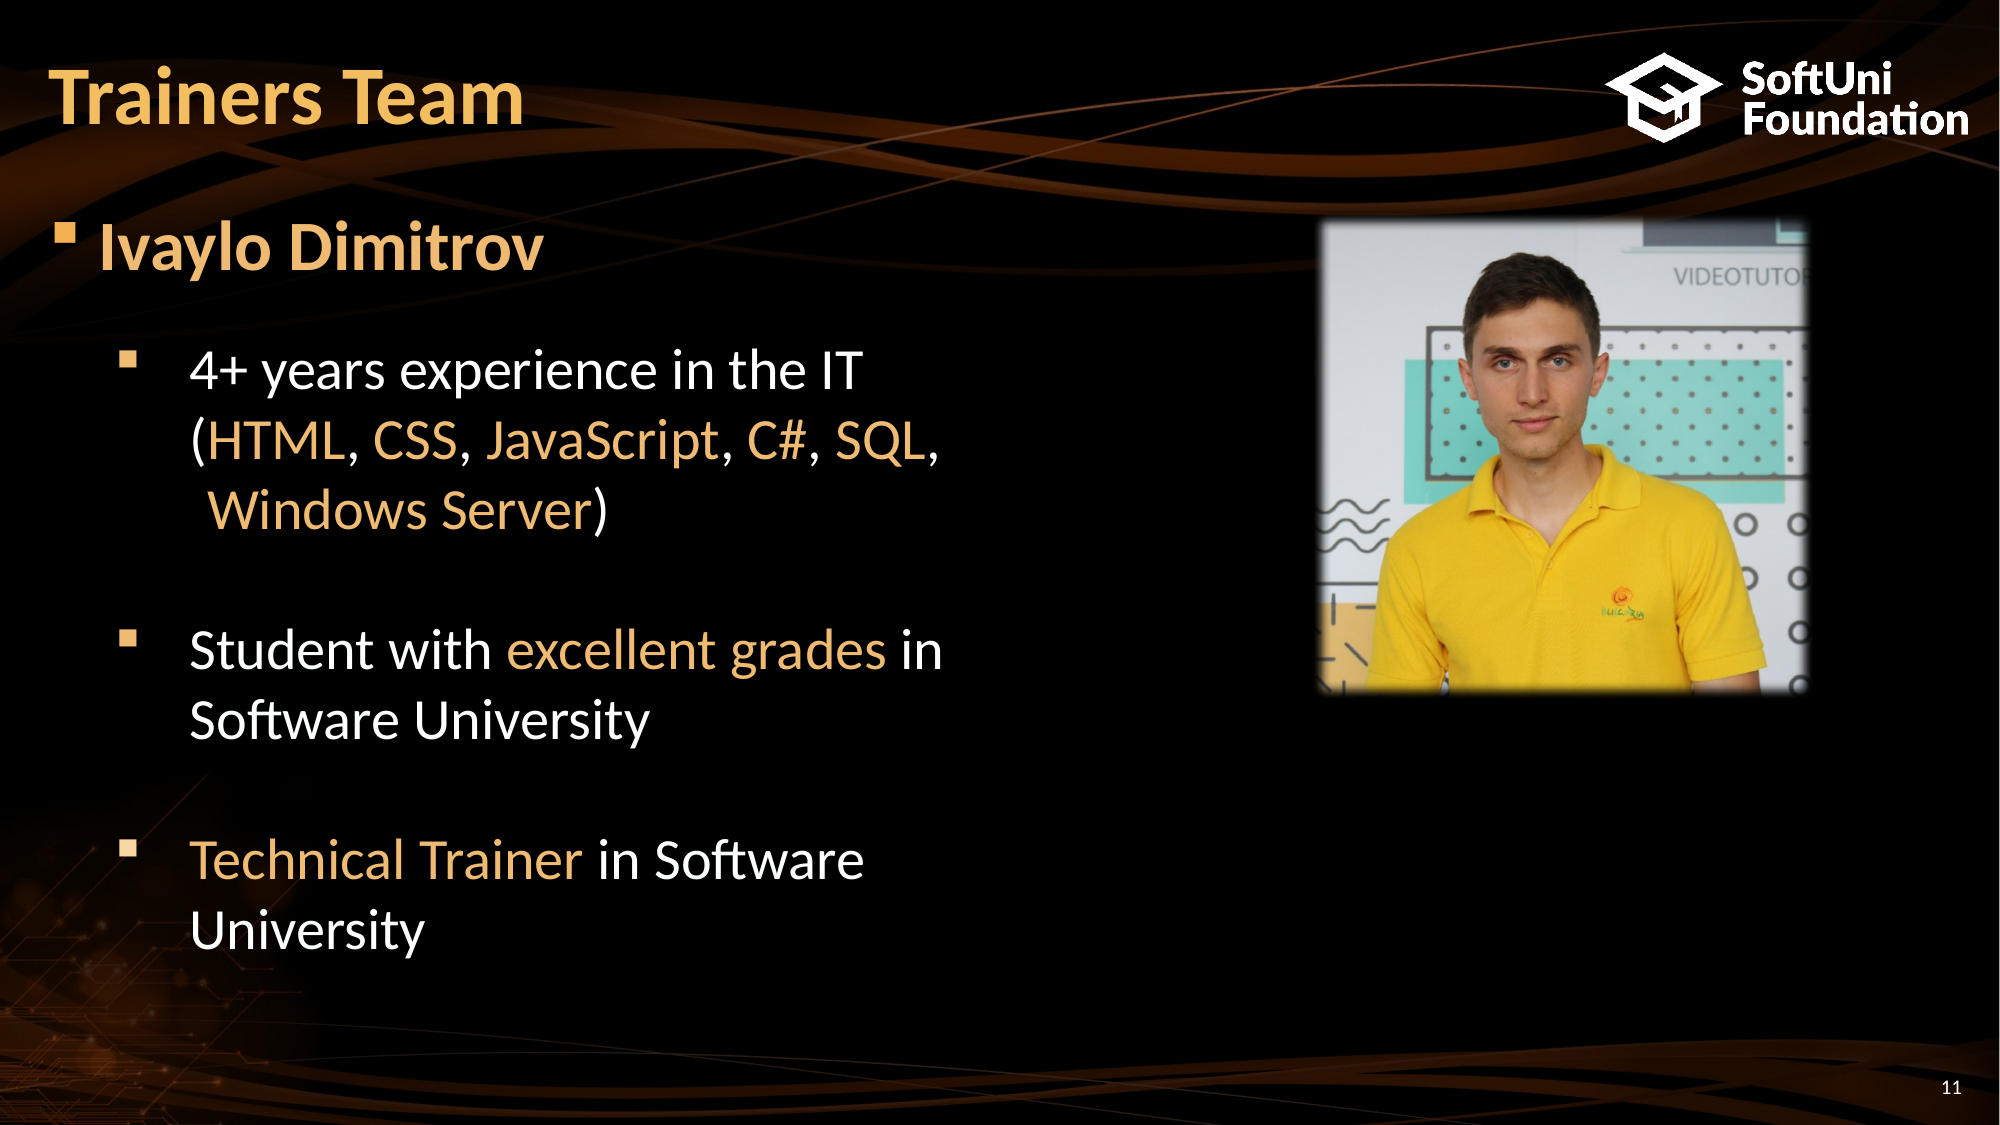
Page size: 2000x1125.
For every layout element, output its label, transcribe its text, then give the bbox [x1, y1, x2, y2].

slide_number 11 [1897, 1070, 1968, 1103]
picture [0, 0, 2000, 1125]
title Trainers Team [30, 6, 1602, 189]
list Ivaylo Dimitrov [31, 195, 738, 313]
text_box 4+ years experience in the IT (HTML, CSS, JavaScript, C#, SQL, Windows Server) Student with excellent grades in Software University Technical Trainer in Software University [99, 323, 1025, 969]
